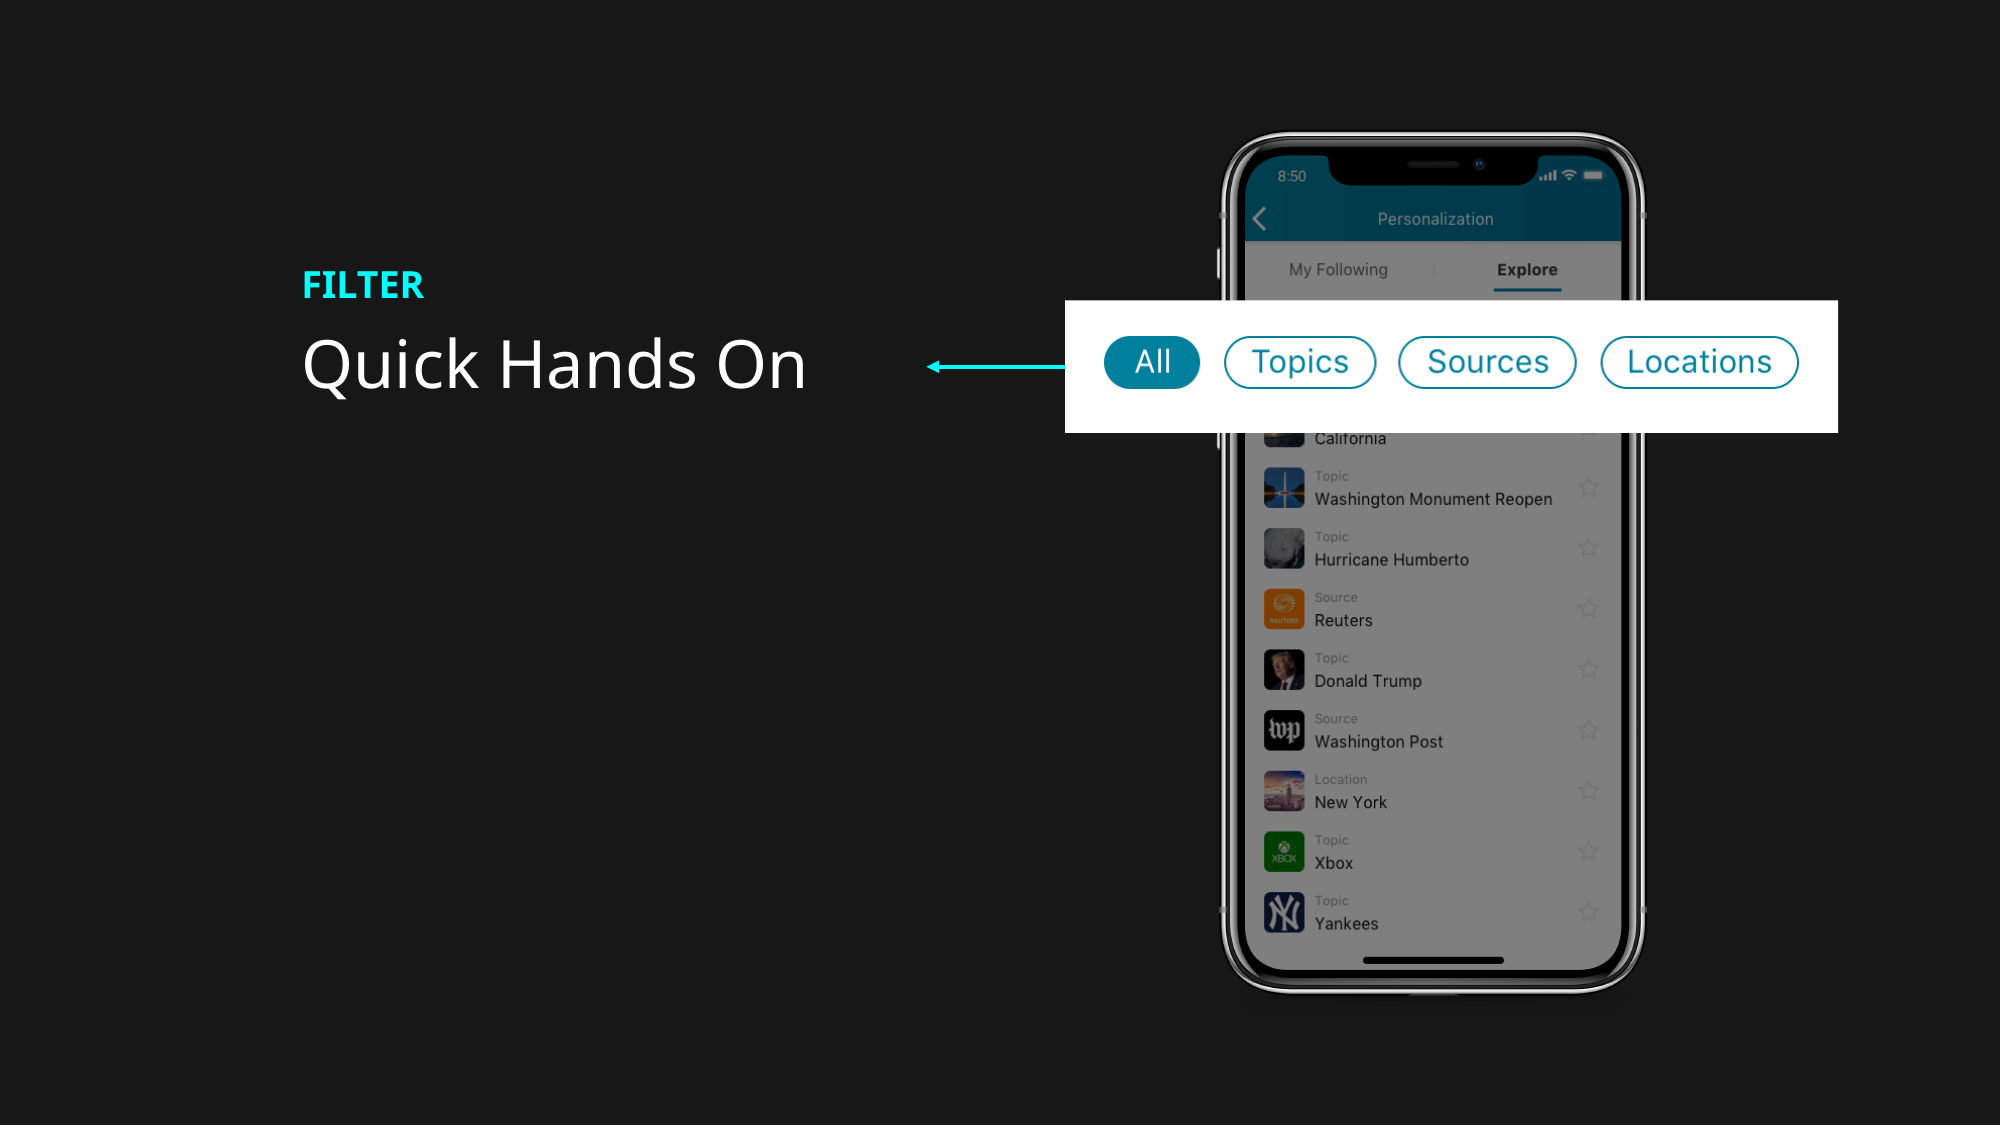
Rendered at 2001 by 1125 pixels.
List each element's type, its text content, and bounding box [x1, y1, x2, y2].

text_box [1065, 300, 1839, 434]
picture [1198, 95, 1668, 300]
picture [1198, 434, 1668, 1030]
title Quick Hands On [286, 367, 902, 589]
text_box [286, 254, 1105, 367]
